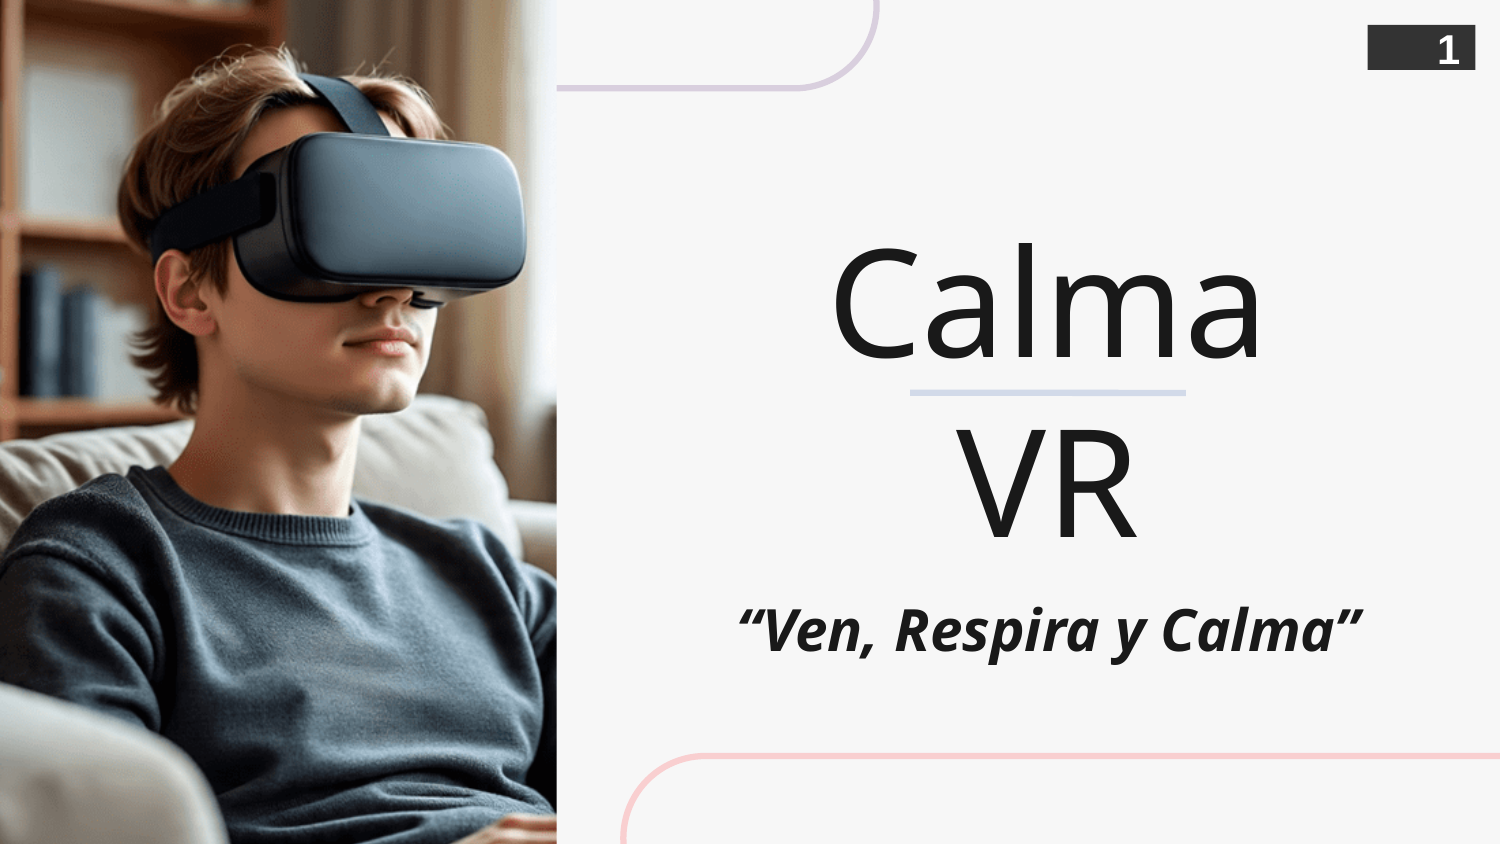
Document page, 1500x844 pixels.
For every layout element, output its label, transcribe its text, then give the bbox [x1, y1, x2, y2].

text_box “Ven, Respira y Calma” [690, 585, 1407, 684]
slide_number 1 [1367, 24, 1476, 70]
picture [0, 0, 557, 844]
title Calma VR [706, 208, 1391, 566]
